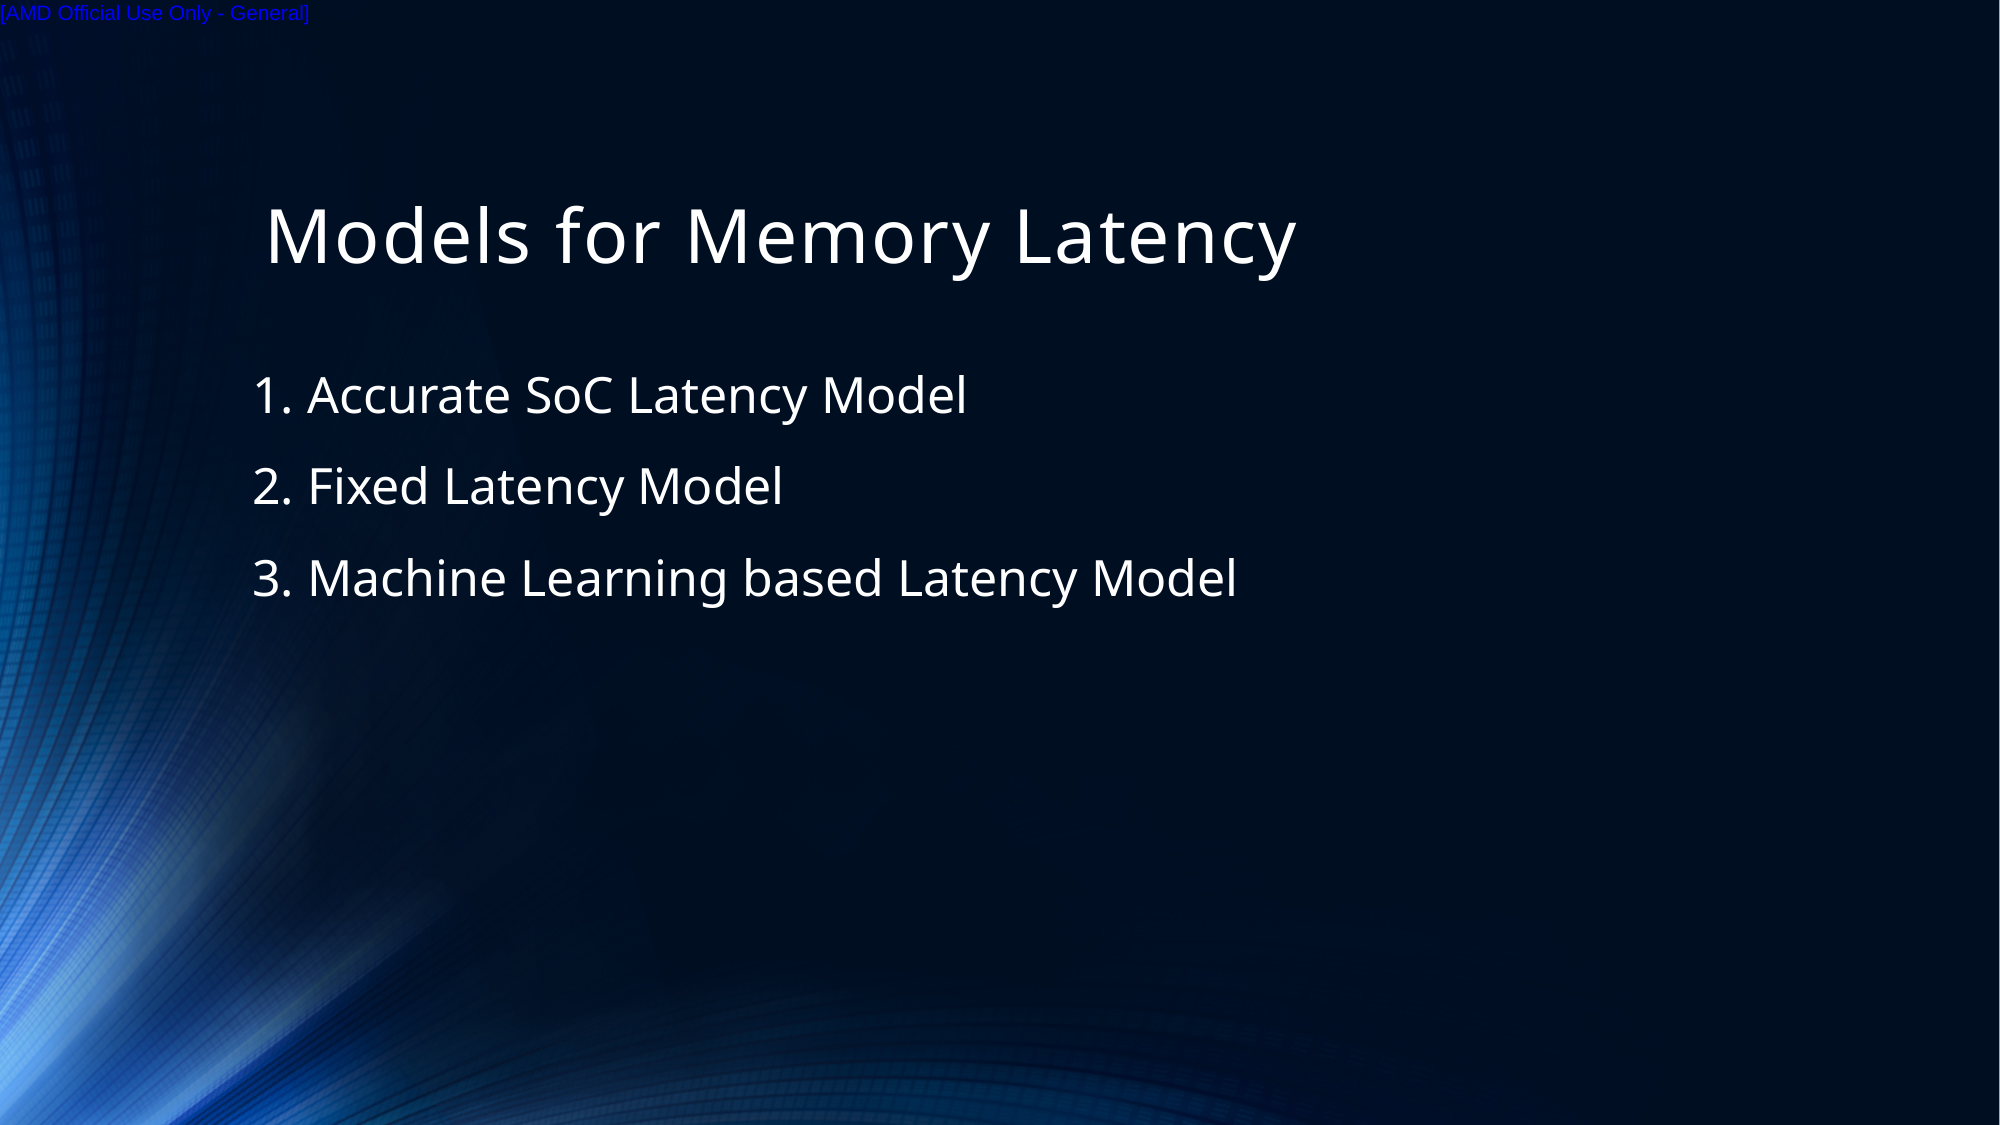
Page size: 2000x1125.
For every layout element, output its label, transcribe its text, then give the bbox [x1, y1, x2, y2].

picture [0, 0, 2000, 1125]
title Models for Memory Latency [249, 62, 1750, 288]
list 1. Accurate SoC Latency Model 2. Fixed Latency Model 3. Machine Learning based Latency Model [237, 362, 1688, 913]
